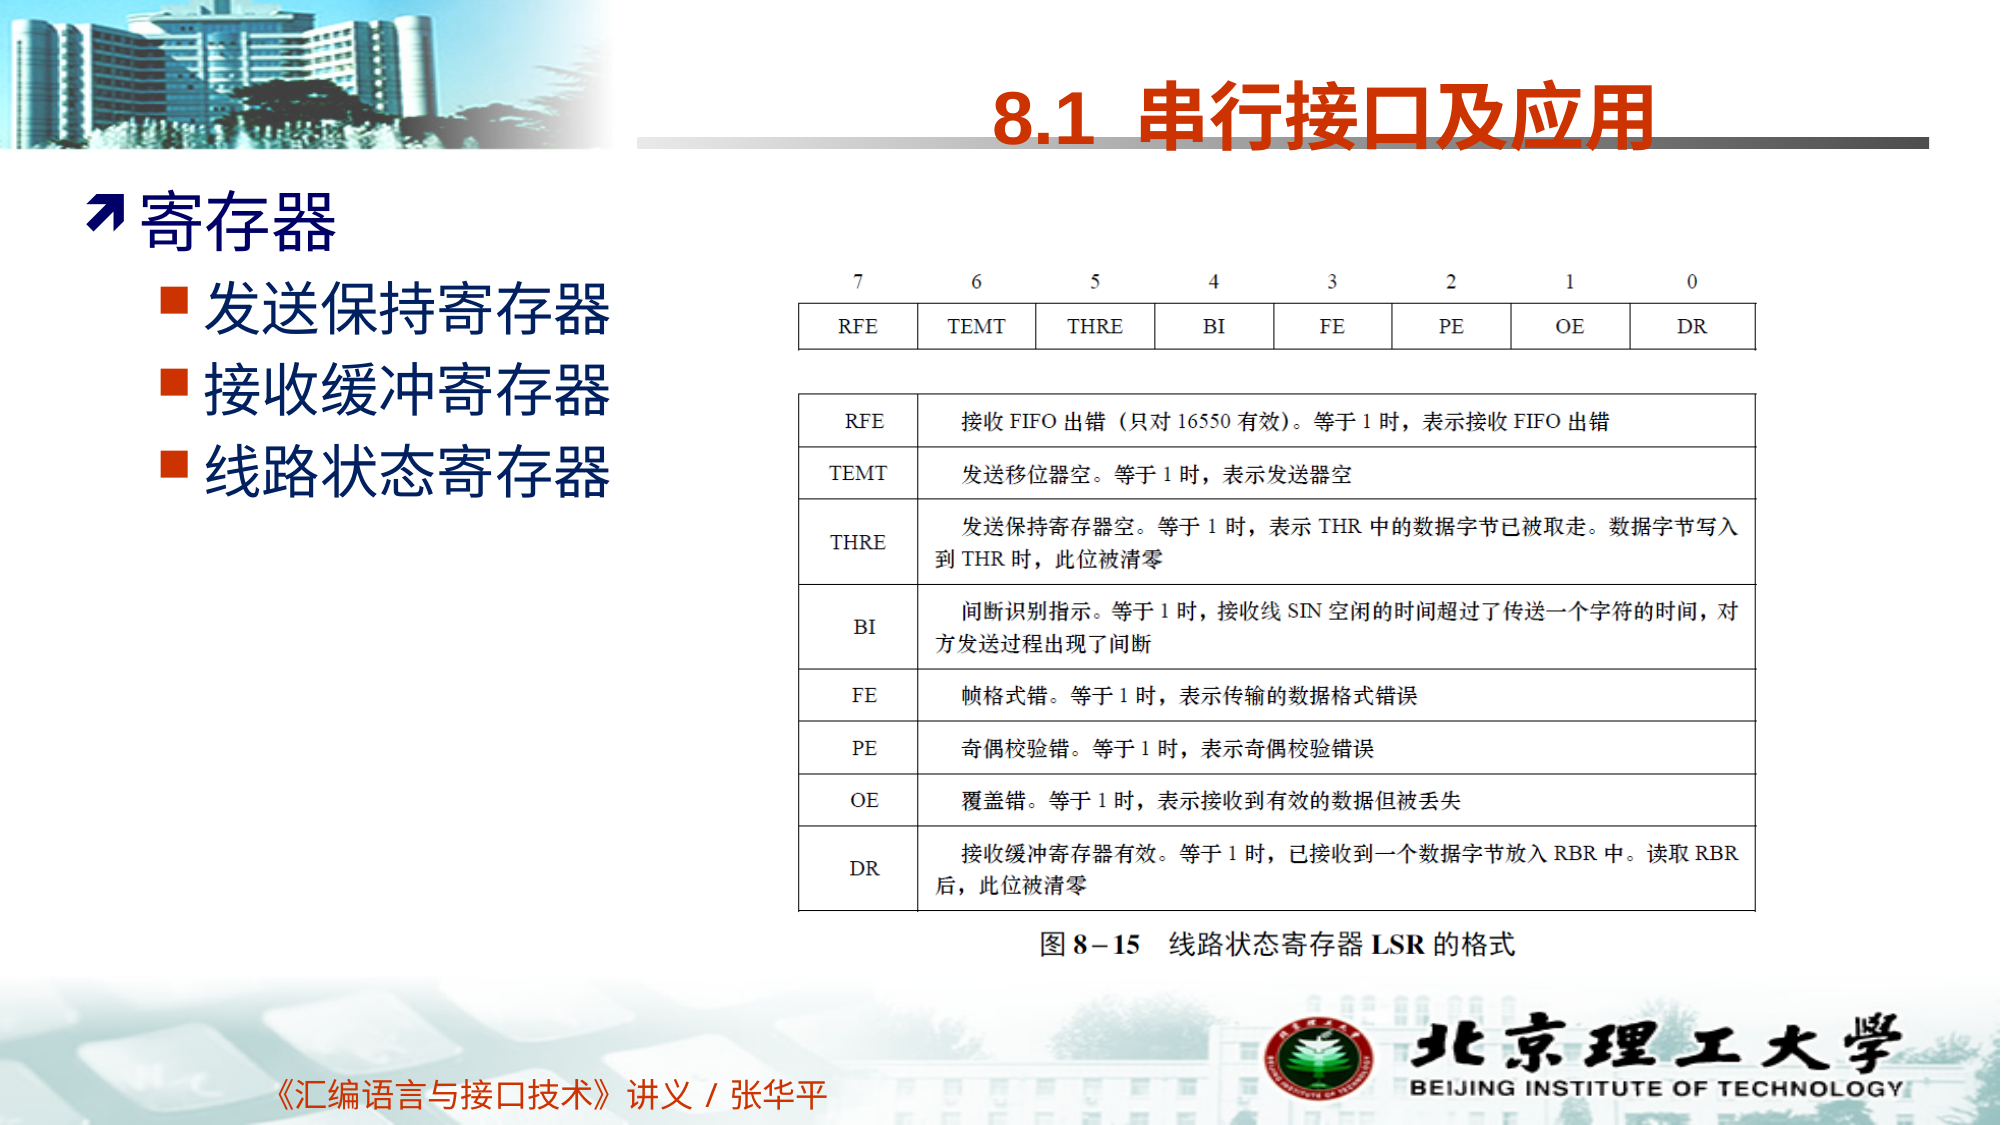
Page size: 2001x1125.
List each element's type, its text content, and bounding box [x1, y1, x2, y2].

picture [0, 0, 2000, 1125]
list 寄存器 发送保持寄存器 接收缓冲寄存器 线路状态寄存器 [66, 172, 1417, 963]
title 8.1 串行接口及应用 [409, 45, 1675, 185]
